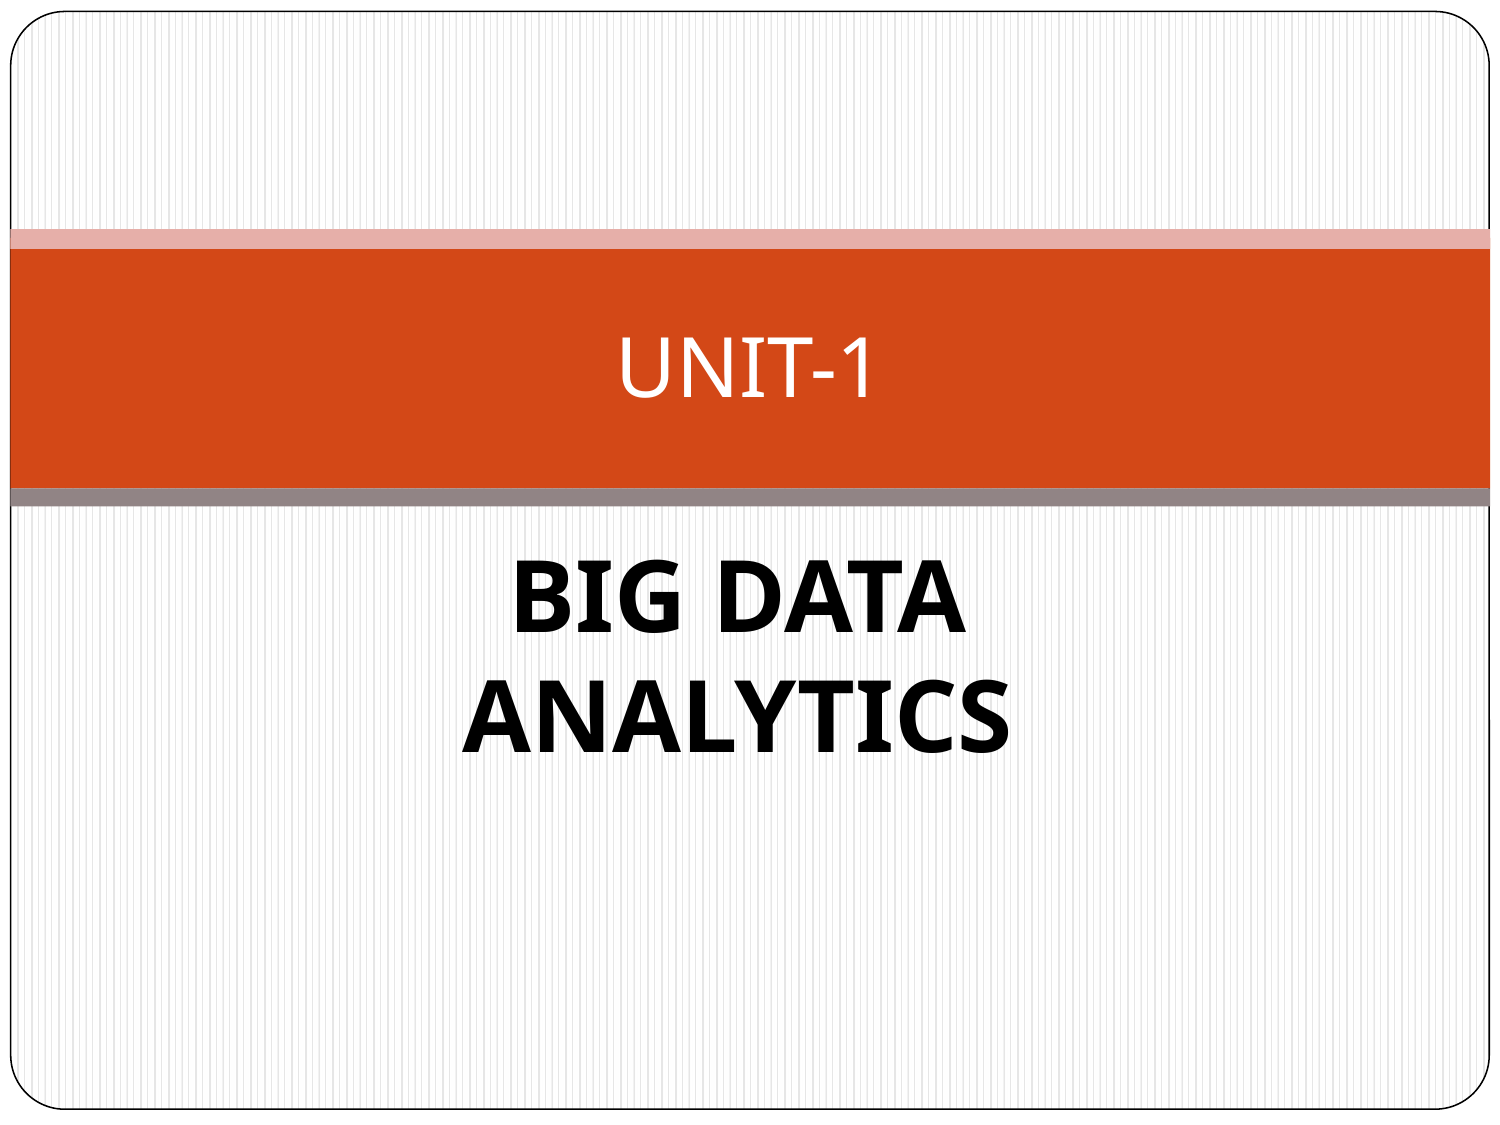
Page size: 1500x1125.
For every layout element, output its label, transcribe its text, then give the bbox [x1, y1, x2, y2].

subtitle BIG DATA ANALYTICS [212, 525, 1263, 788]
picture [12, 507, 1488, 1108]
picture [12, 13, 1488, 229]
title UNIT-1 [75, 247, 1425, 489]
